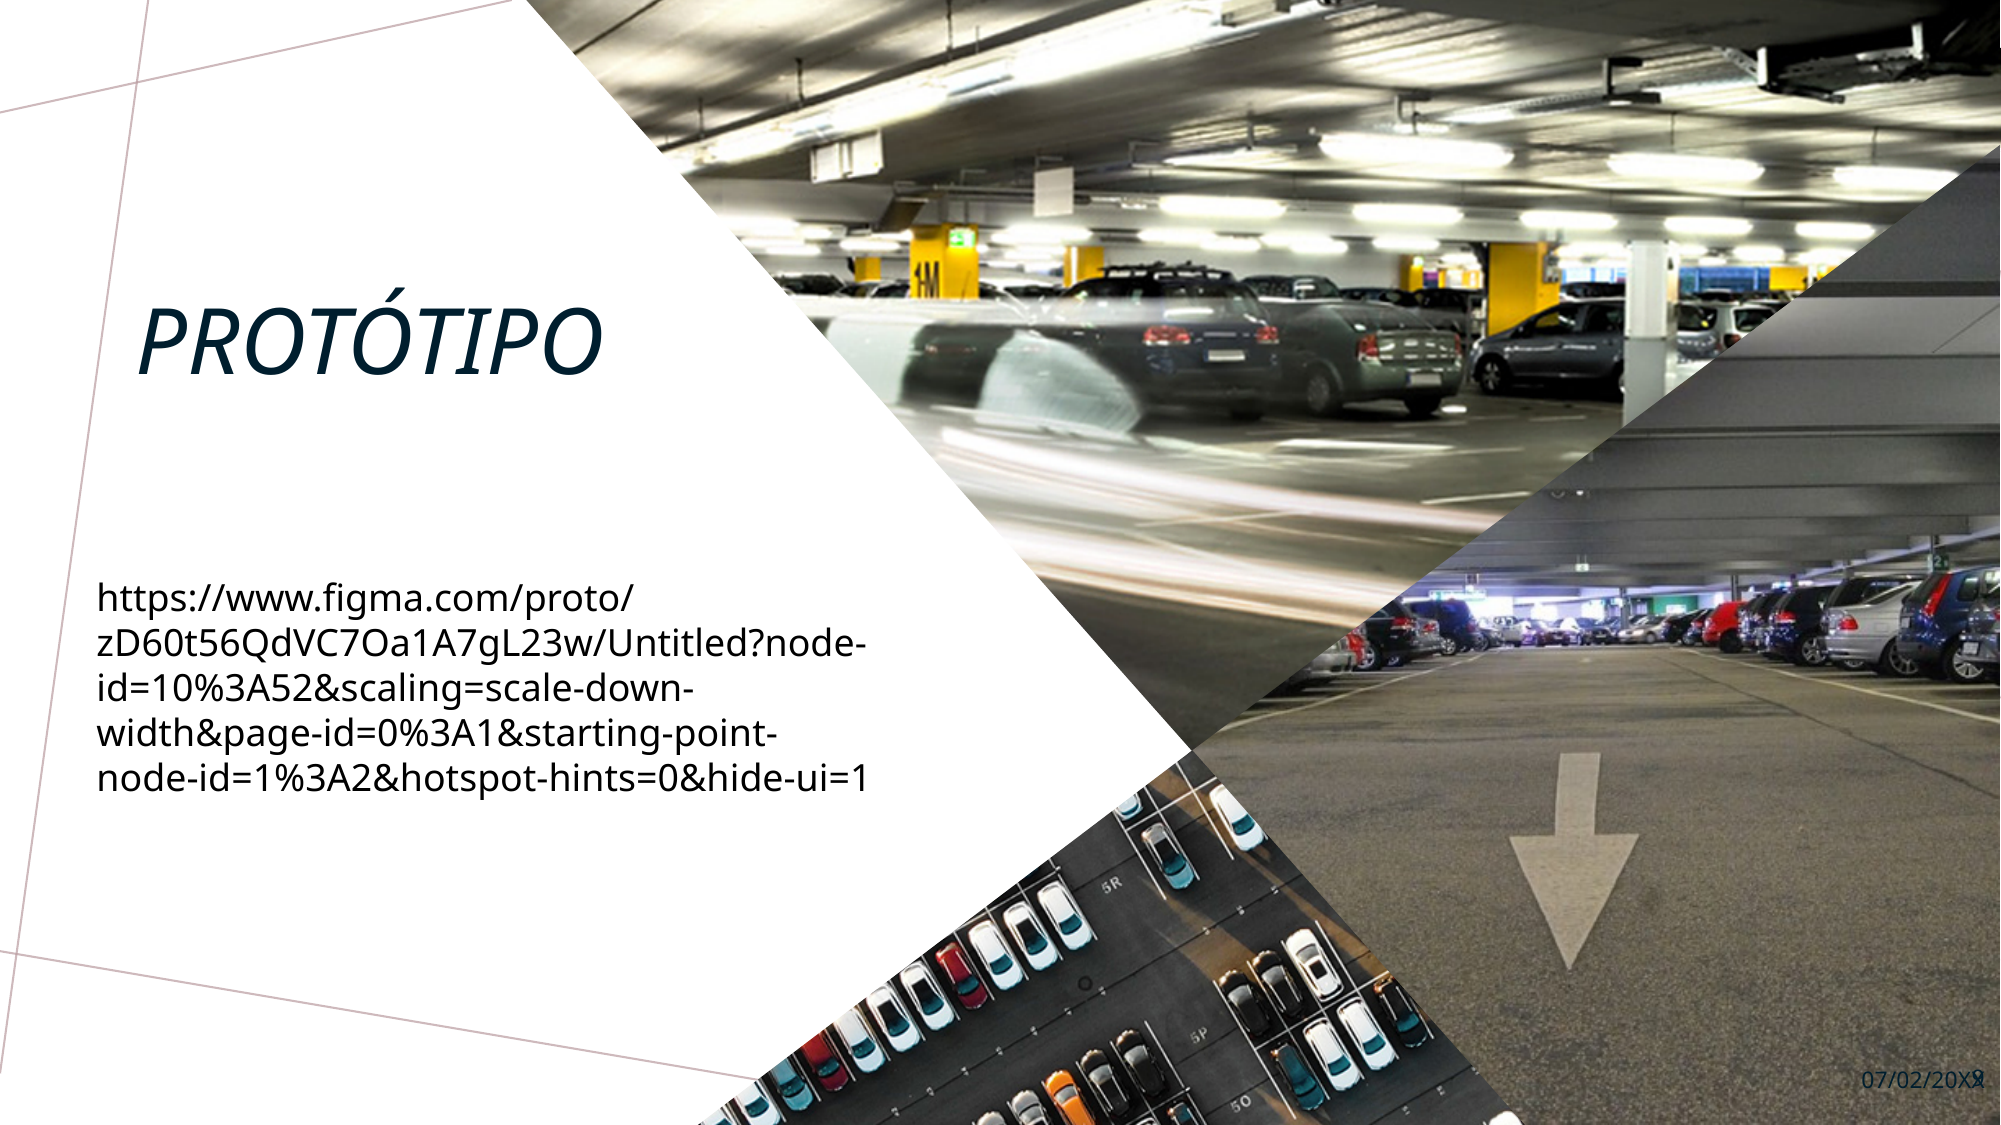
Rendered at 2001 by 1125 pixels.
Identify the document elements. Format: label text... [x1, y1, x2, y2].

title Protótipo [120, 76, 526, 566]
text_box https://www.figma.com/proto/zD60t56QdVC7Oa1A7gL23w/Untitled?node-id=10%3A52&scaling=scale-down-width&page-id=0%3A1&starting-point-node-id=1%3A2&hotspot-hints=0&hide-ui=1 [81, 566, 694, 807]
picture [526, 0, 2001, 1125]
